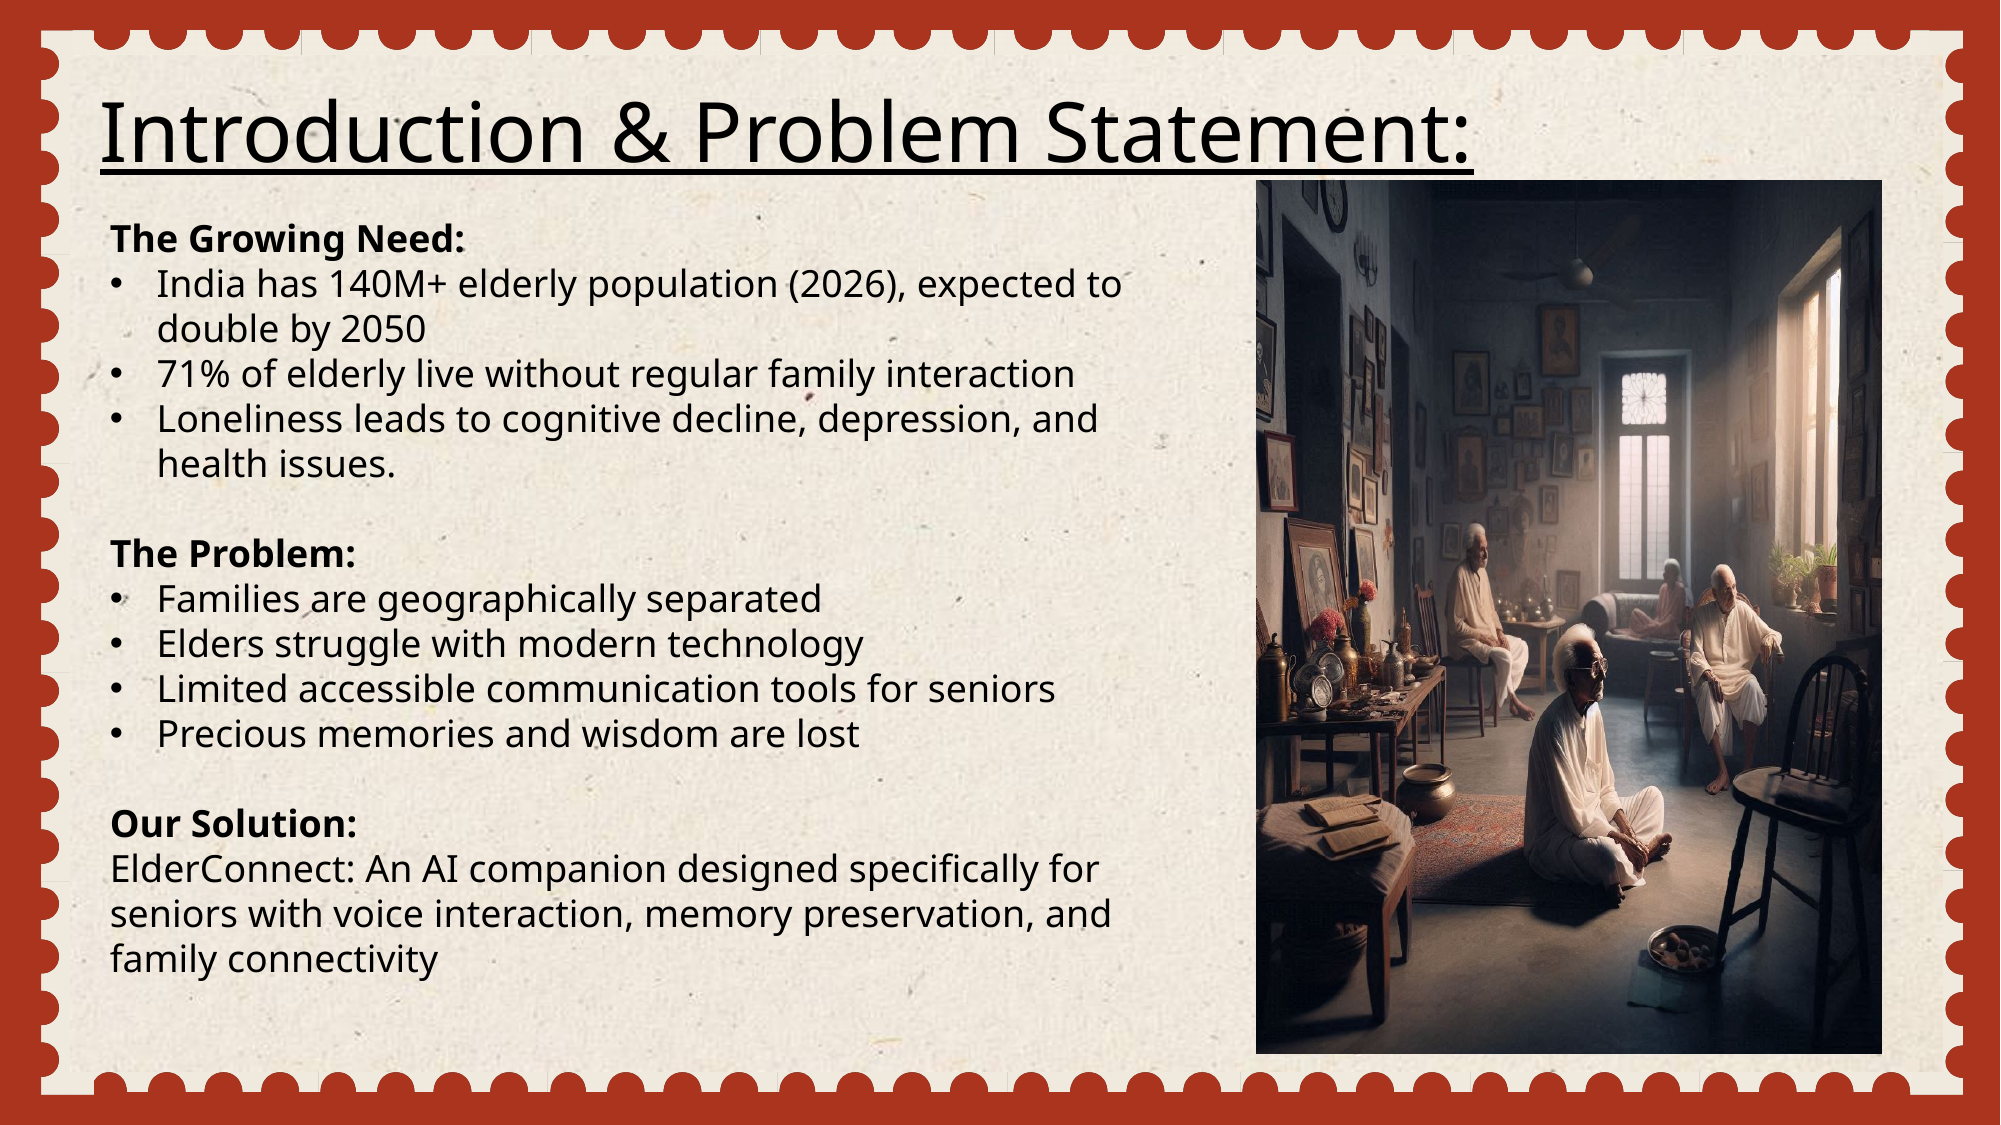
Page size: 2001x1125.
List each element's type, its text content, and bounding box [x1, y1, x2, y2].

picture [42, 30, 1963, 1095]
text_box The Growing Need: India has 140M+ elderly population (2026), expected to double by 2050 71% of elderly live without regular family interaction Loneliness leads to cognitive decline, depression, and health issues. The Problem: Families are geographically separated Elders struggle with modern technology Limited accessible communication tools for seniors Precious memories and wisdom are lost Our Solution: ElderConnect: An AI companion designed specifically for seniors with voice interaction, memory preservation, and family connectivity [94, 207, 1218, 1078]
text_box Introduction & Problem Statement: [85, 71, 1805, 287]
